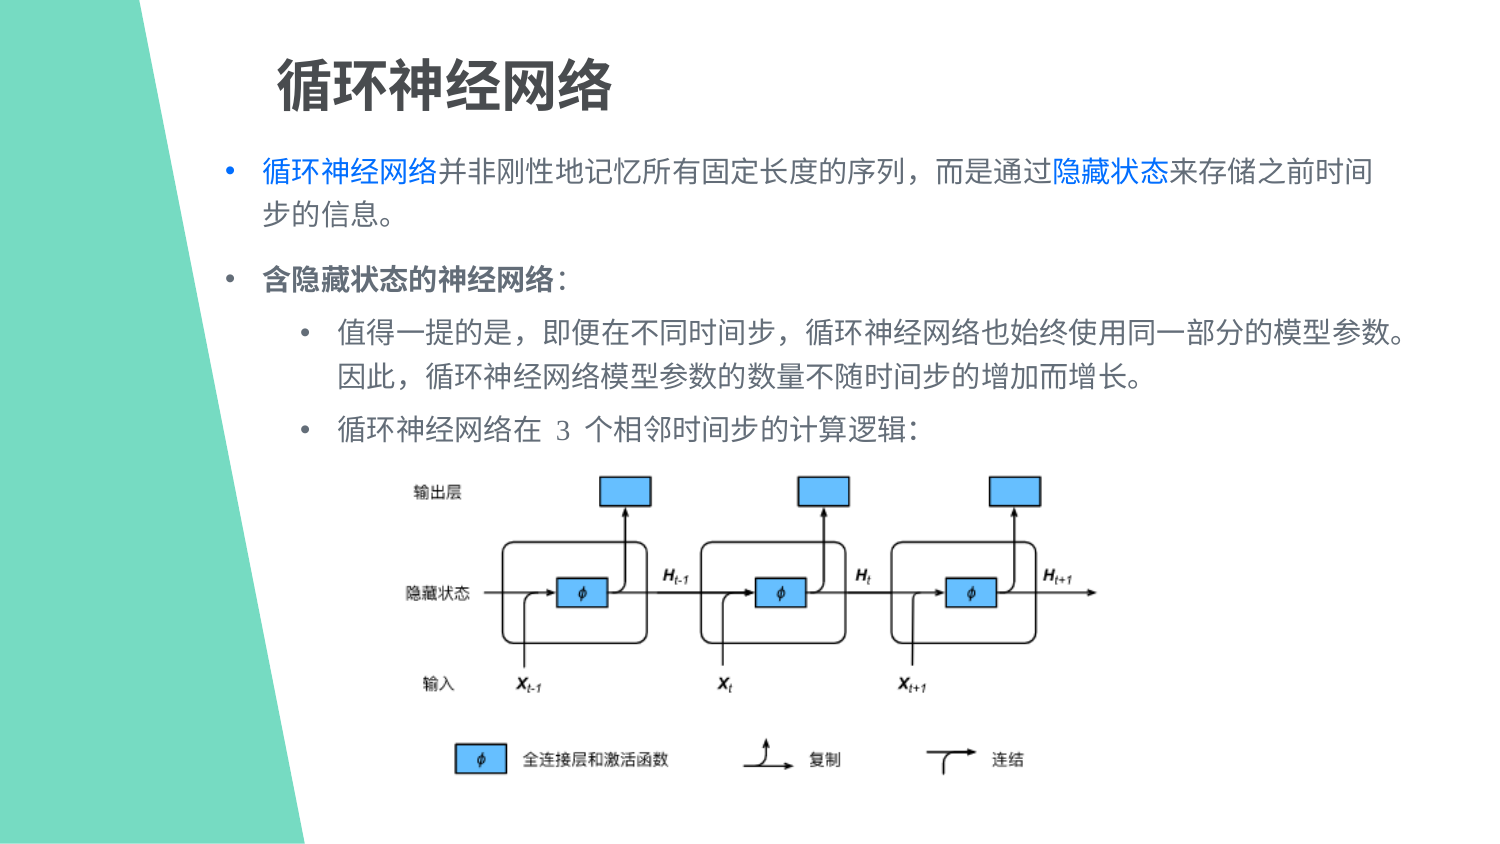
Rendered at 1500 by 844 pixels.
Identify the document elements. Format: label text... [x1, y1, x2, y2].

picture [391, 470, 1100, 782]
text_box 循环神经网络 [261, 50, 1069, 123]
text_box 循环神经网络并非刚性地记忆所有固定长度的序列，而是通过隐藏状态来存储之前时间步的信息。 含隐藏状态的神经网络： 值得一提的是，即便在不同时间步，循环神经网络也始终使用同一部分的模型参数。因此，循环神经网络模型参数的数量不随时间步的增加而增长。 循环神经网络在 3 个相邻时间步的计算逻辑： [210, 137, 1417, 782]
text_box [0, 0, 305, 844]
